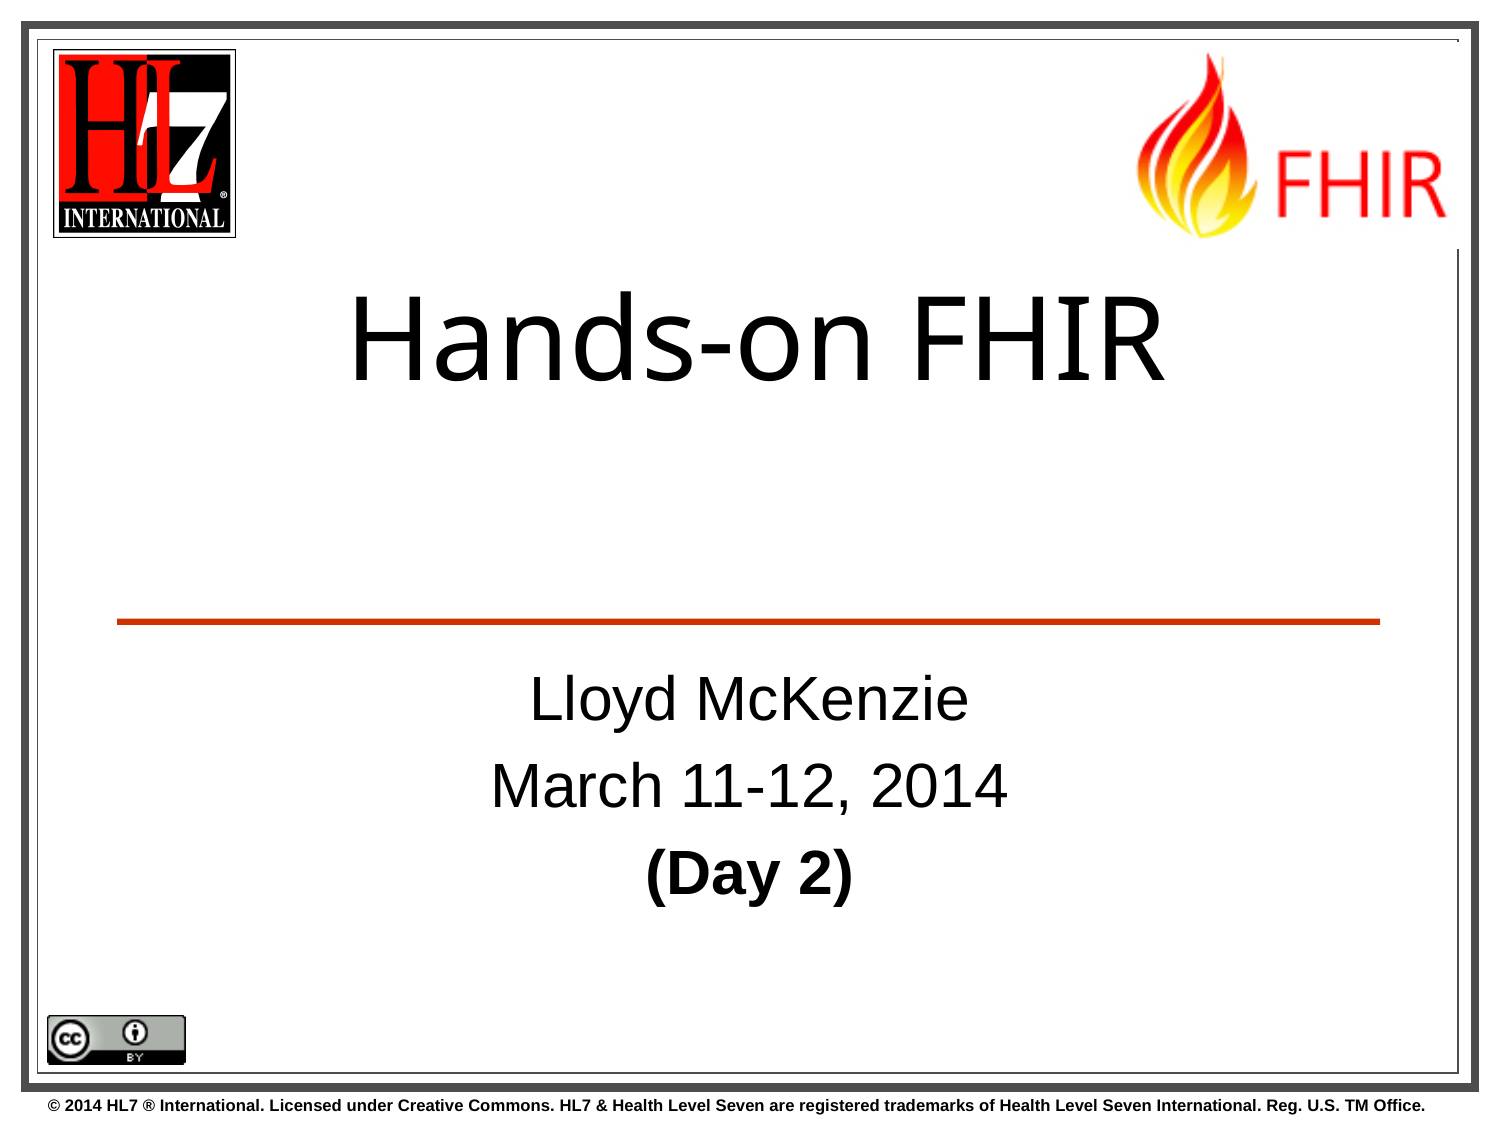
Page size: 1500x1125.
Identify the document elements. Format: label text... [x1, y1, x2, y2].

picture [1125, 42, 1459, 249]
subtitle Lloyd McKenzie March 11-12, 2014 (Day 2) [225, 650, 1275, 958]
picture [47, 1015, 186, 1065]
title Hands-on FHIR [200, 137, 1313, 558]
picture [53, 49, 236, 238]
